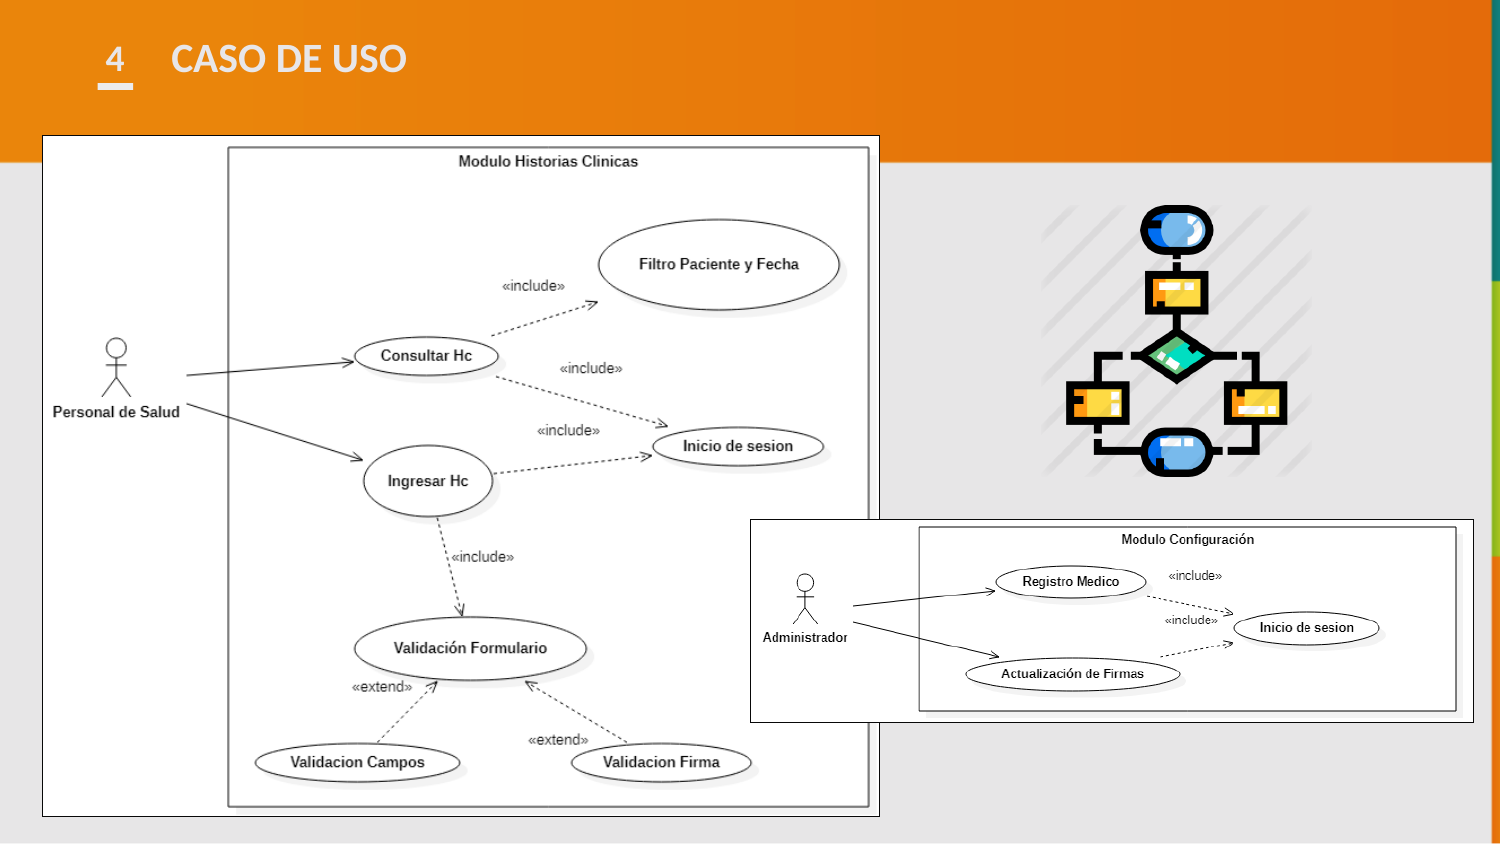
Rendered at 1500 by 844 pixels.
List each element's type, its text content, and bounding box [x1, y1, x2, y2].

text_box 4 [90, 26, 137, 87]
text_box CASO DE USO [156, 23, 582, 89]
picture [0, 0, 1500, 844]
